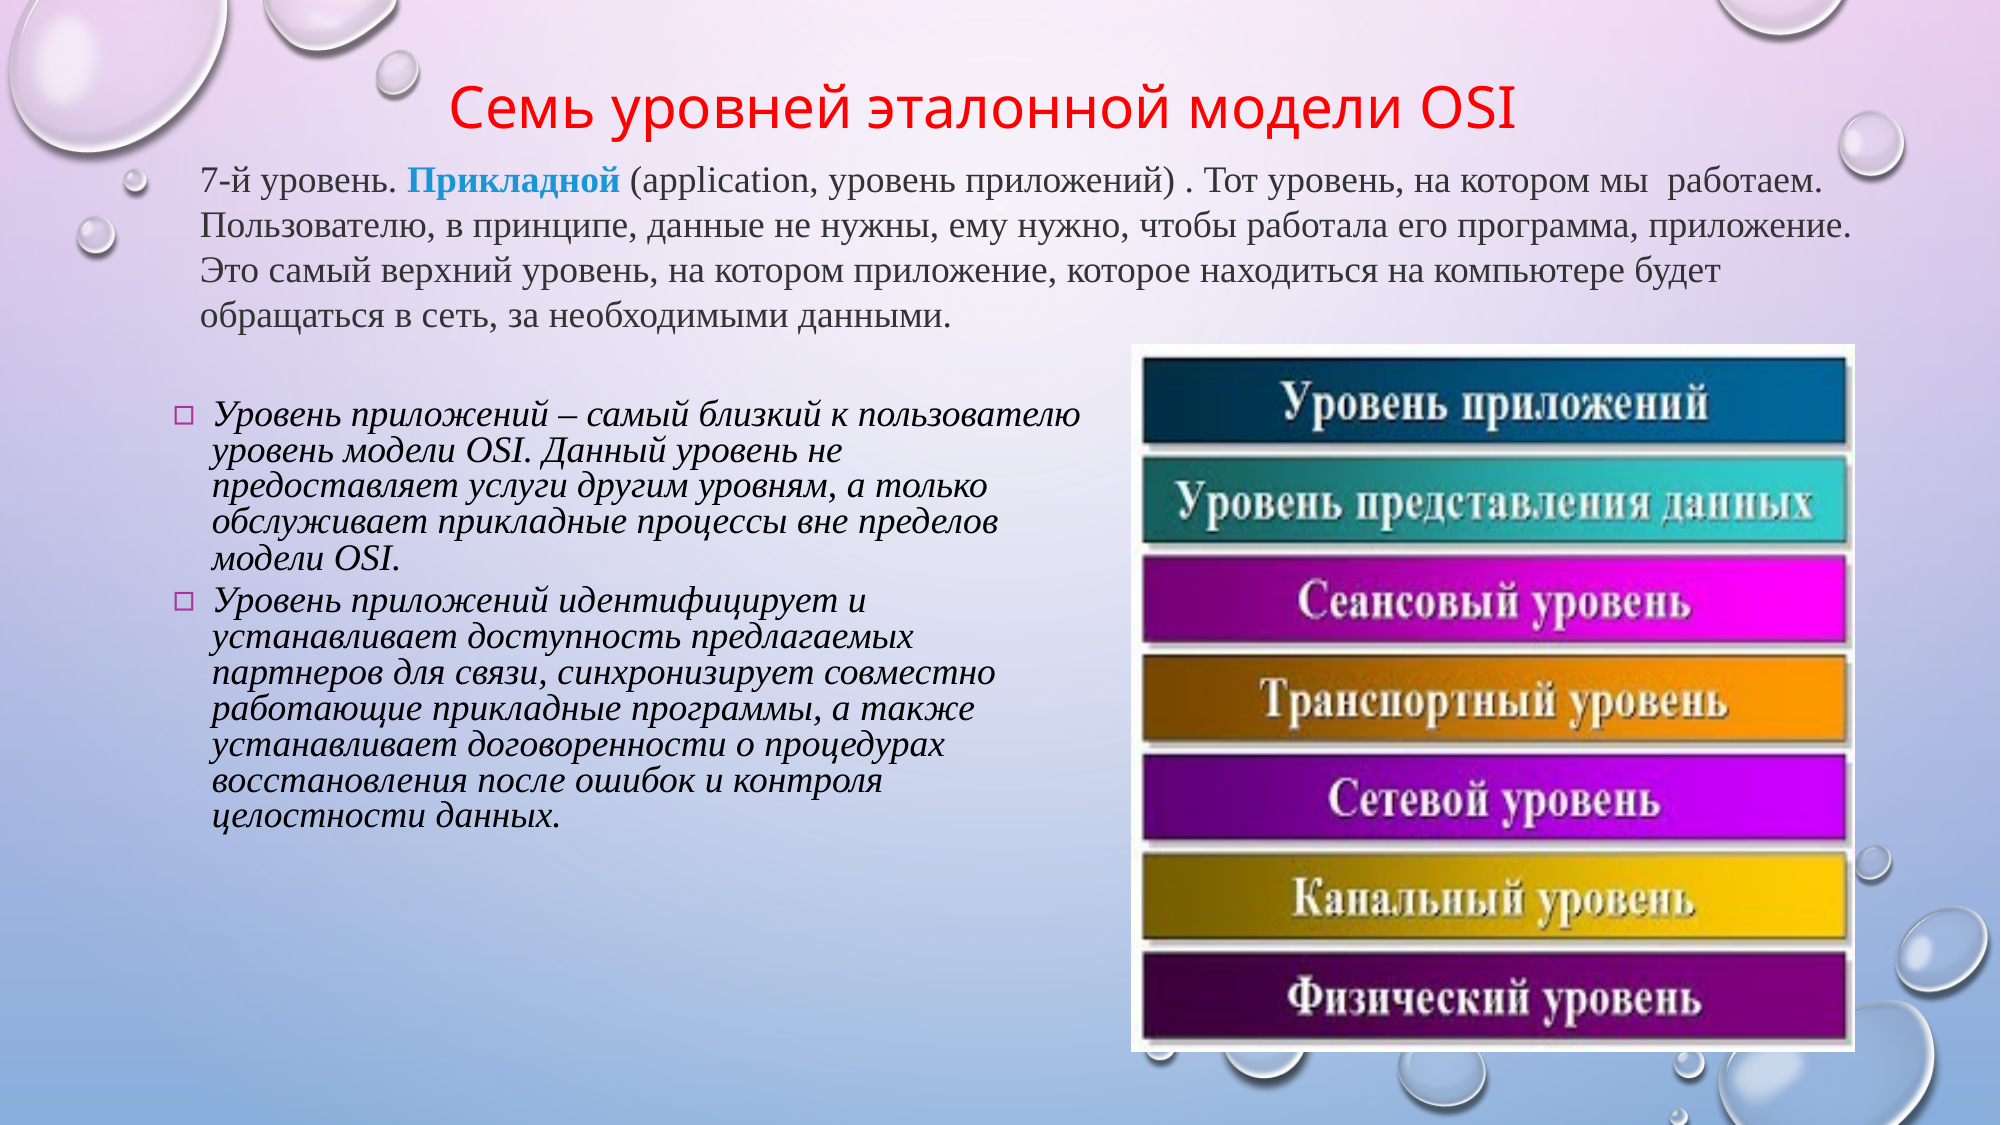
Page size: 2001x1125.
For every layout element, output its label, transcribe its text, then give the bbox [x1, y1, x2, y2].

text_box Семь уровней эталонной модели OSI [307, 17, 1658, 193]
text_box 7-й уровень. Прикладной (application, уровень приложений) . Тот уровень, на котором мы работаем. Пользователю, в принципе, данные не нужны, ему нужно, чтобы работала его программа, приложение. Это самый верхний уровень, на котором приложение, которое находиться на компьютере будет обращаться в сеть, за необходимыми данными. [185, 147, 1879, 343]
text_box Уровень приложений – самый близкий к пользователю уровень модели OSI. Данный уровень не предоставляет услуги другим уровням, а только обслуживает прикладные процессы вне пределов модели OSI. Уровень приложений идентифицирует и устанавливает доступность предлагаемых партнеров для связи, синхронизирует совместно работающие прикладные программы, а также устанавливает договоренности о процедурах восстановления после ошибок и контроля целостности данных. [89, 389, 1108, 1100]
picture [0, 0, 2000, 1125]
